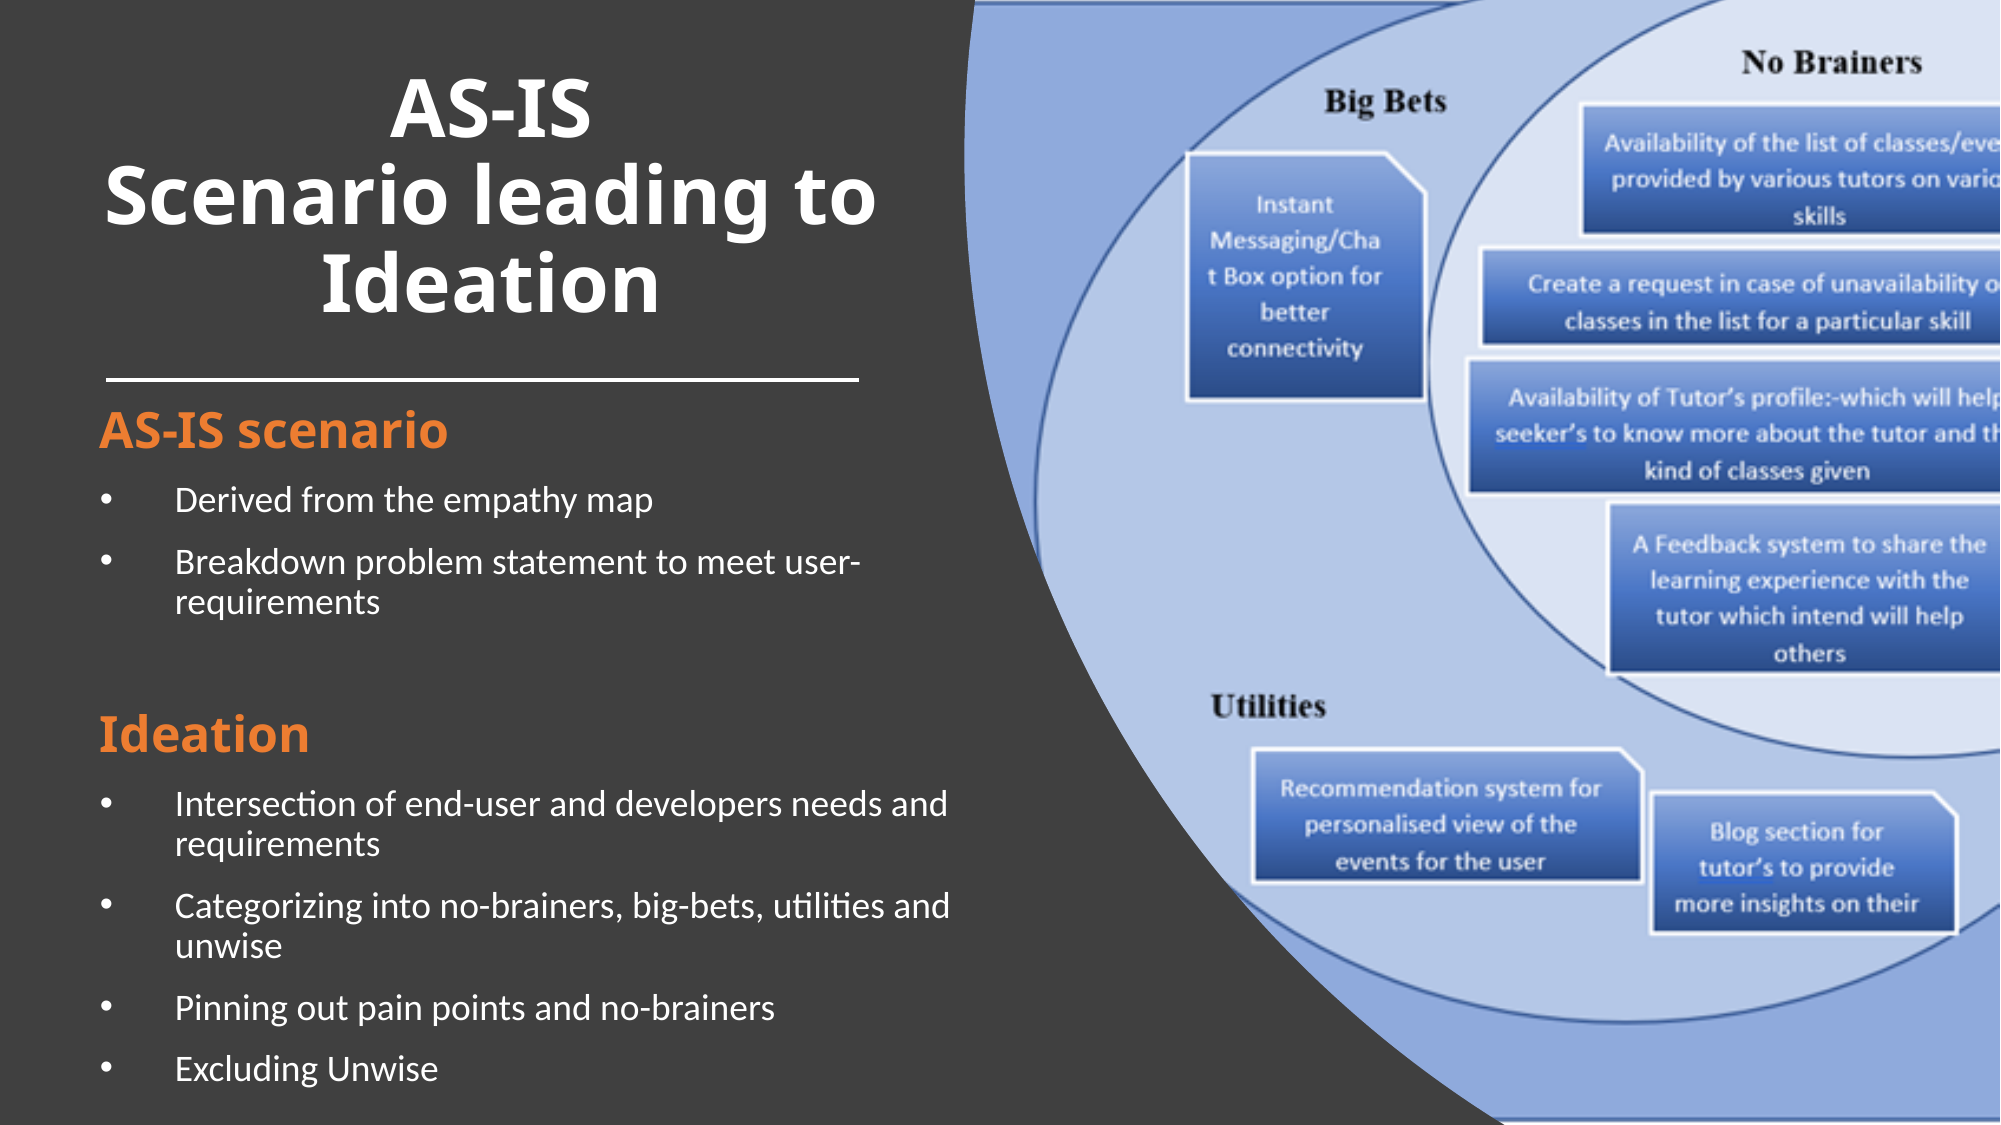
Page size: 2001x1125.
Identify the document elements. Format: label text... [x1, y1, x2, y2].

picture [964, 0, 2000, 1125]
title AS-IS Scenario leading to Ideation [36, 59, 948, 338]
list AS-IS scenario Derived from the empathy map Breakdown problem statement to meet user-requirements Ideation Intersection of end-user and developers needs and requirements Categorizing into no-brainers, big-bets, utilities and unwise Pinning out pain points and no-brainers Excluding Unwise [84, 398, 964, 1059]
